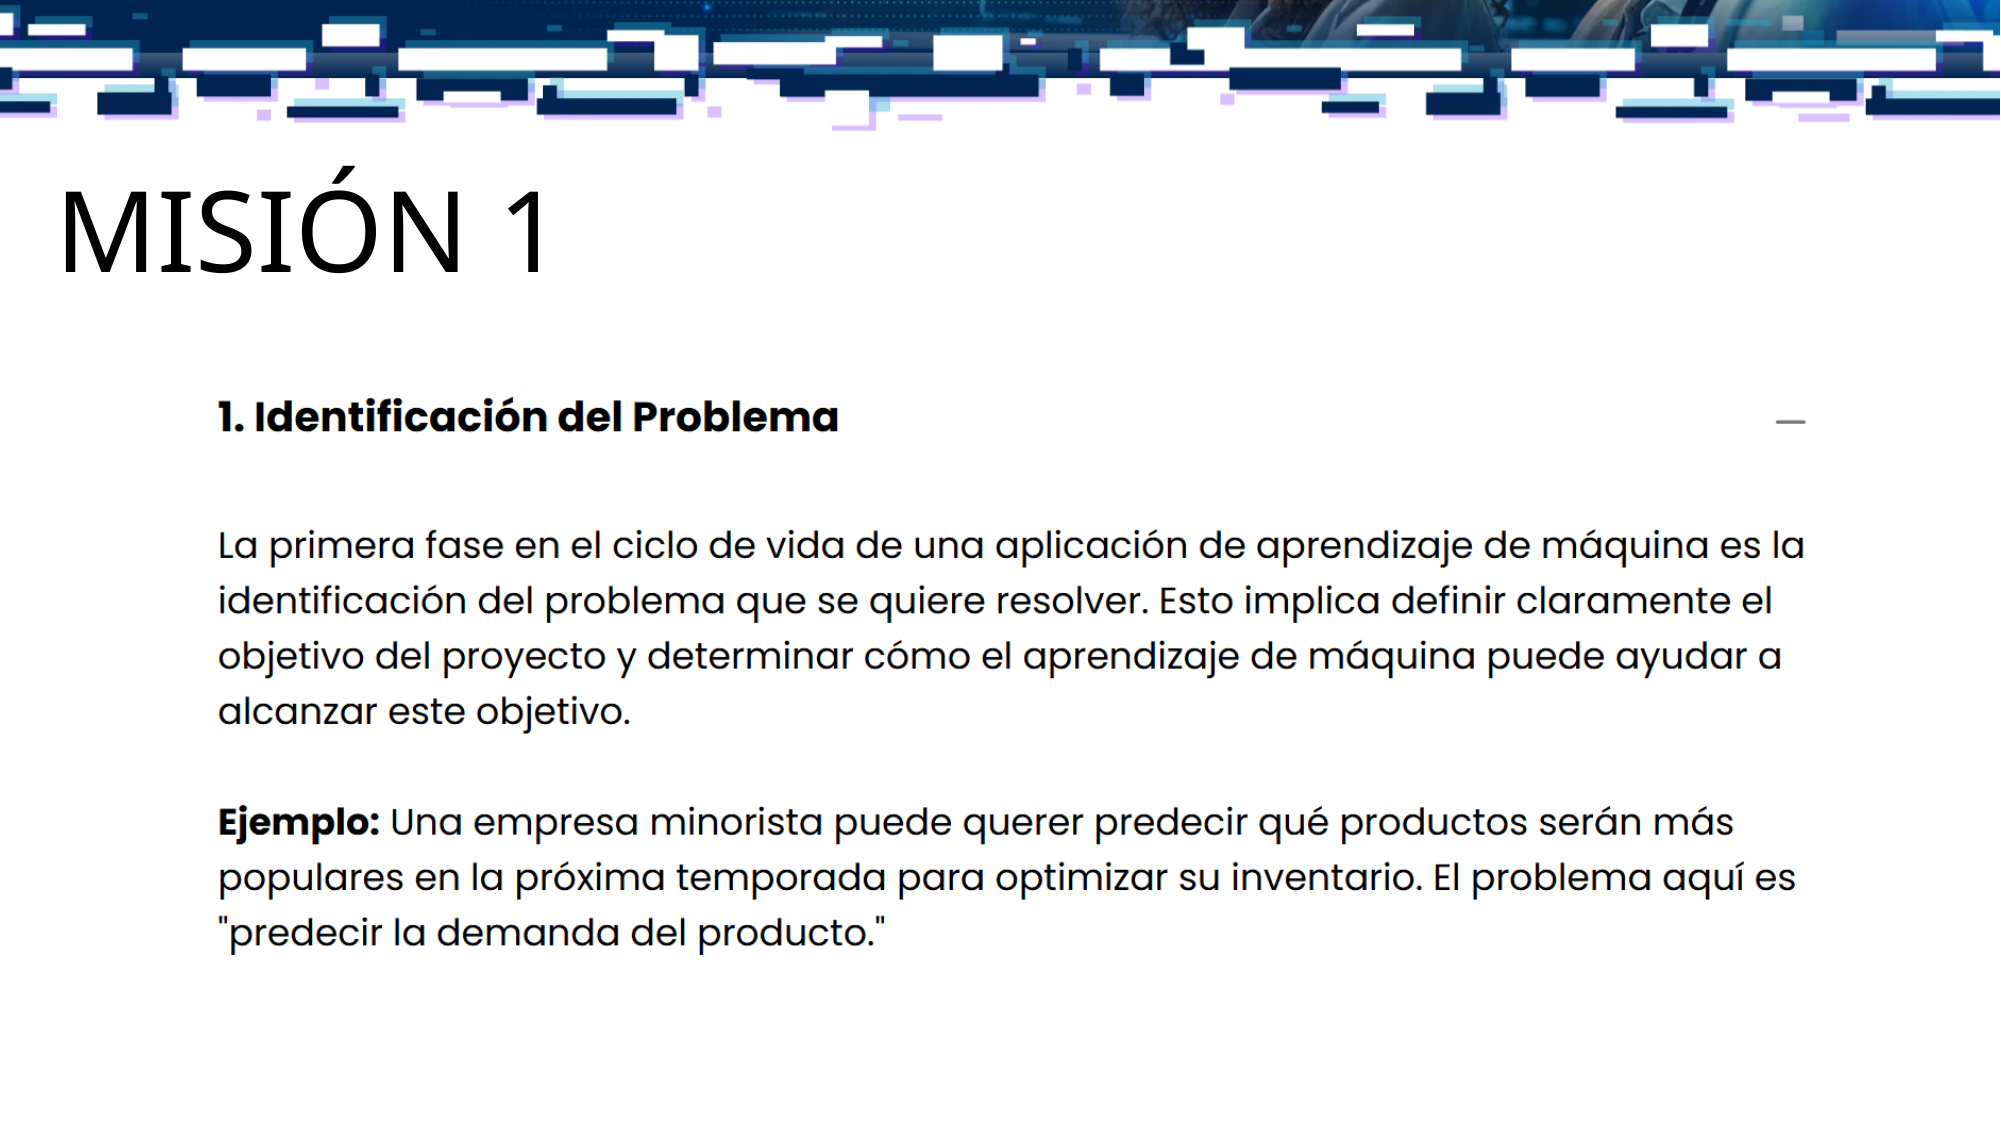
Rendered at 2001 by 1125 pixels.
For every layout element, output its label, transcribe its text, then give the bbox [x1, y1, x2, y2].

picture [0, 0, 2000, 153]
text_box MISIÓN 1 [40, 153, 578, 303]
picture [159, 360, 1861, 1039]
